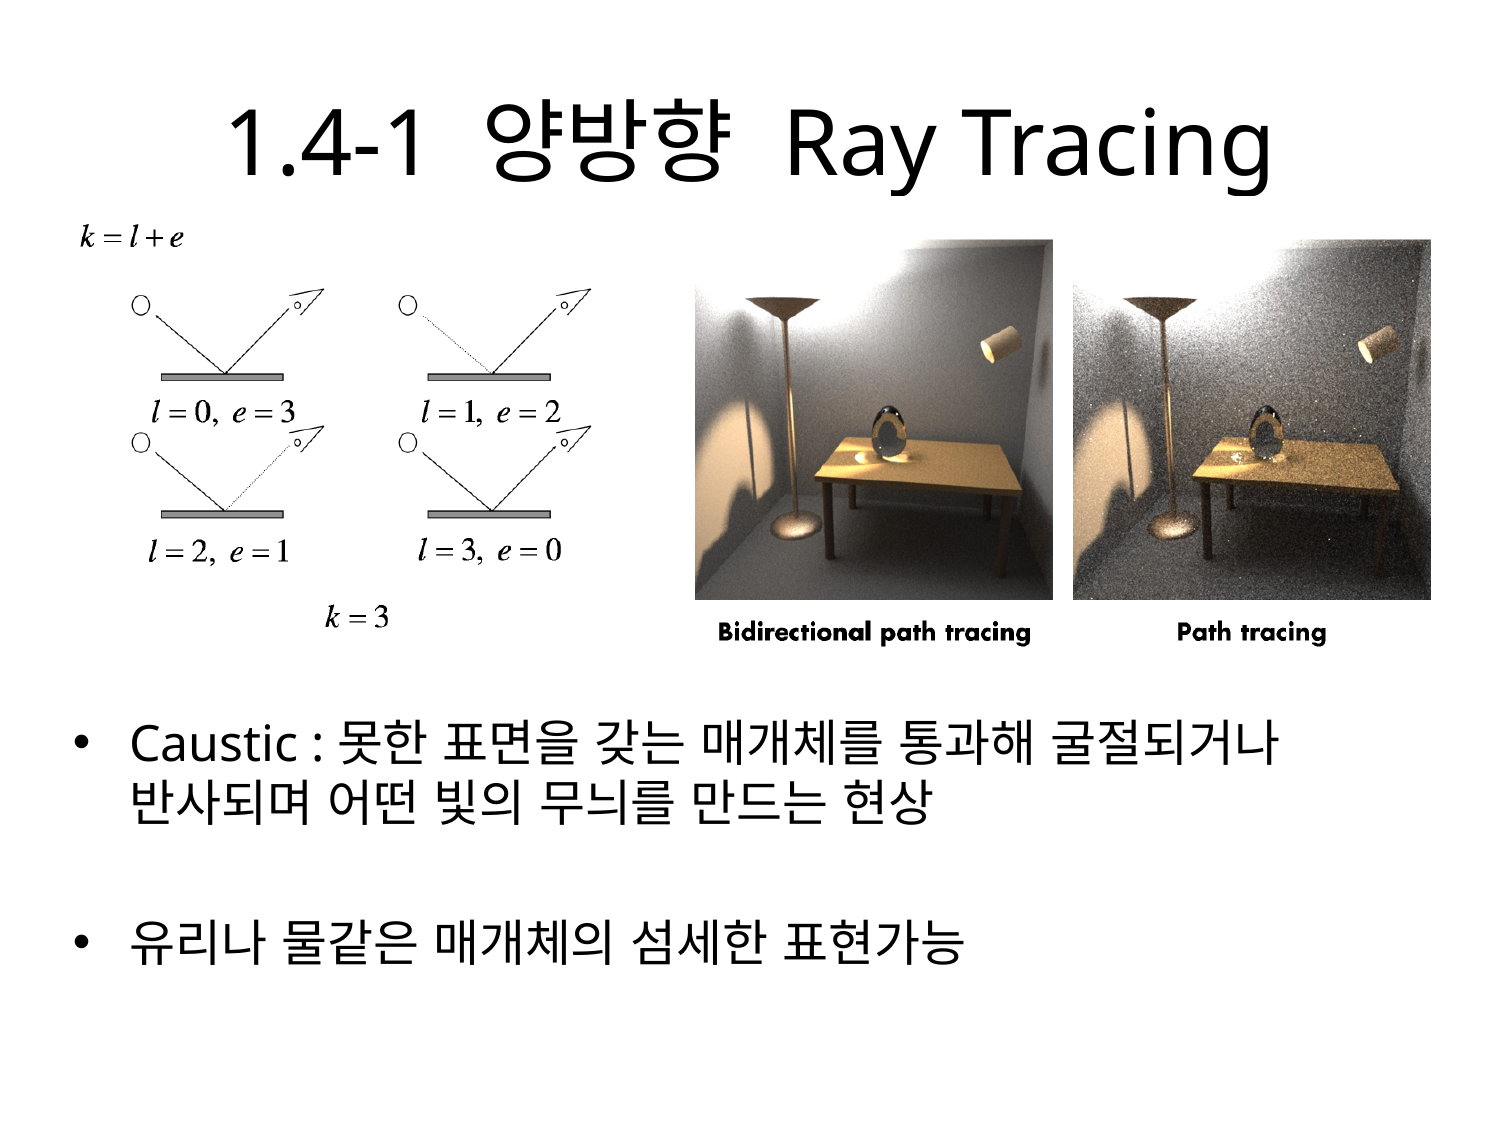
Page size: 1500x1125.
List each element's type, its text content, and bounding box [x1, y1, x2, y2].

title 1.4-1 양방향 Ray Tracing [75, 45, 1425, 209]
picture [59, 195, 1469, 653]
list Caustic :못한 표면을 갖는 매개체를 통과해 굴절되거나 반사되며 어떤 빛의 무늬를 만드는 현상 유리나 물같은 매개체의 섬세한 표현가능 [57, 704, 1408, 1053]
